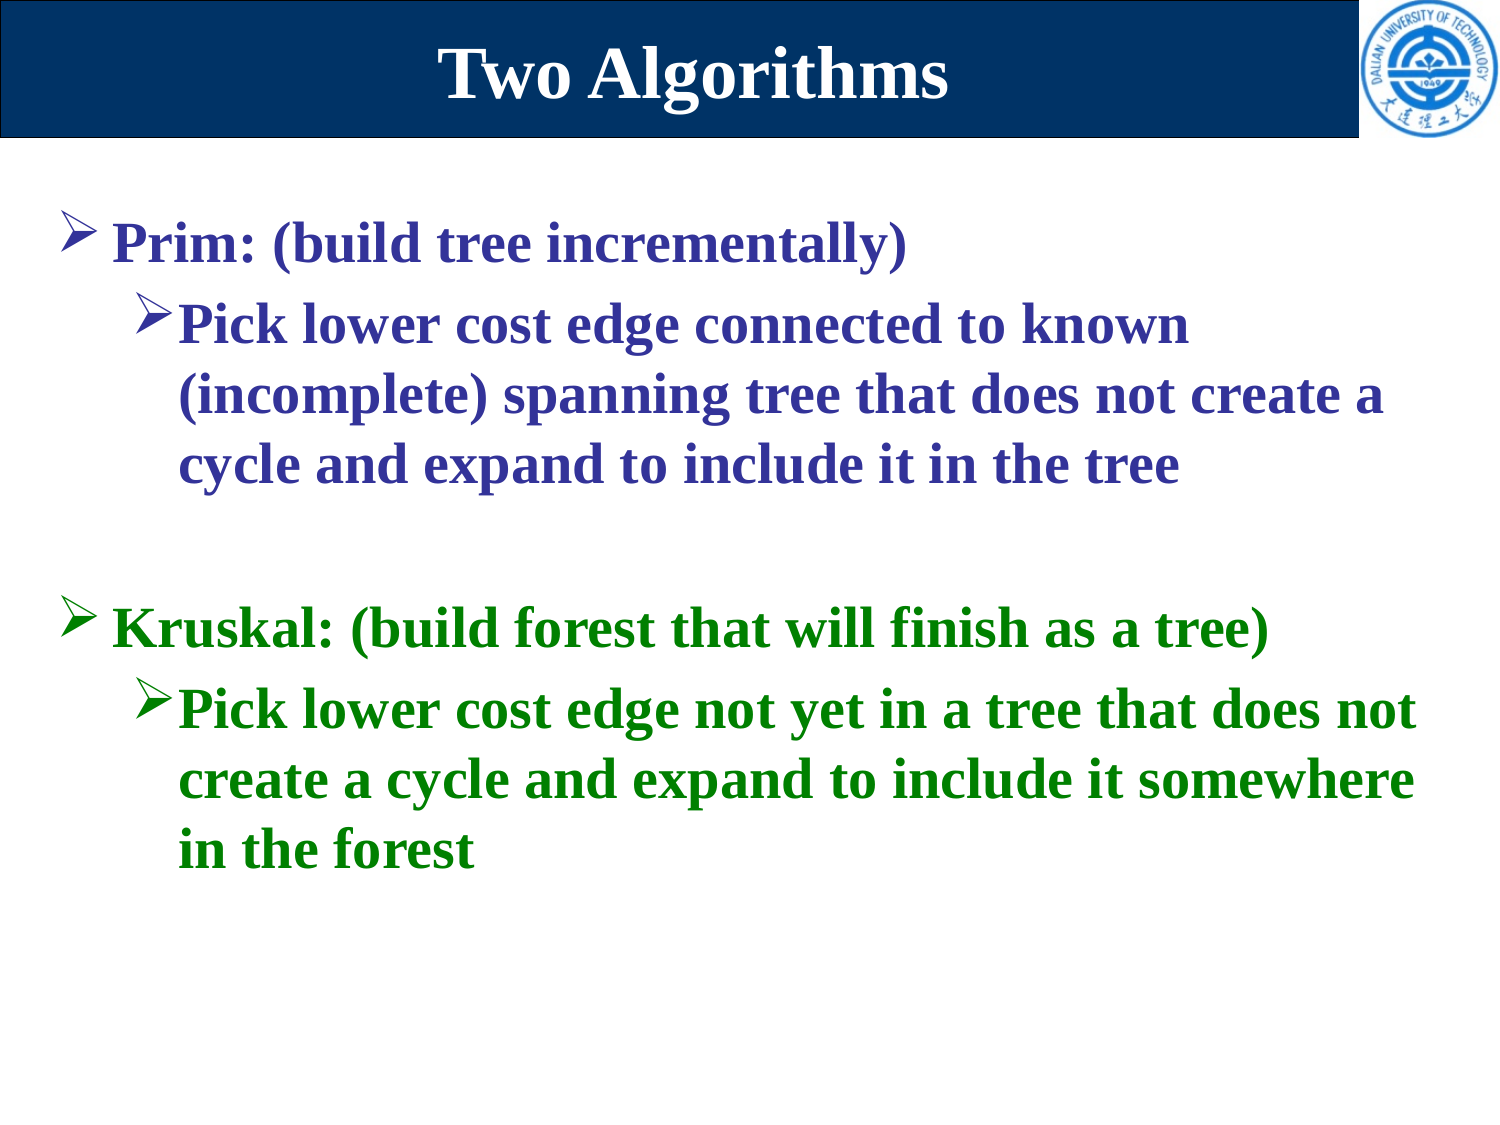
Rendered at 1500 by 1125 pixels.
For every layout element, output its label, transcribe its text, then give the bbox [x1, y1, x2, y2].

title Two Algorithms [37, 12, 1350, 125]
list Prim: (build tree incrementally) Pick lower cost edge connected to known (incomplete) spanning tree that does not create a cycle and expand to include it in the tree Kruskal: (build forest that will finish as a tree) Pick lower cost edge not yet in a tree that does not create a cycle and expand to include it somewhere in the forest [41, 196, 1463, 1046]
picture [1359, 0, 1500, 138]
